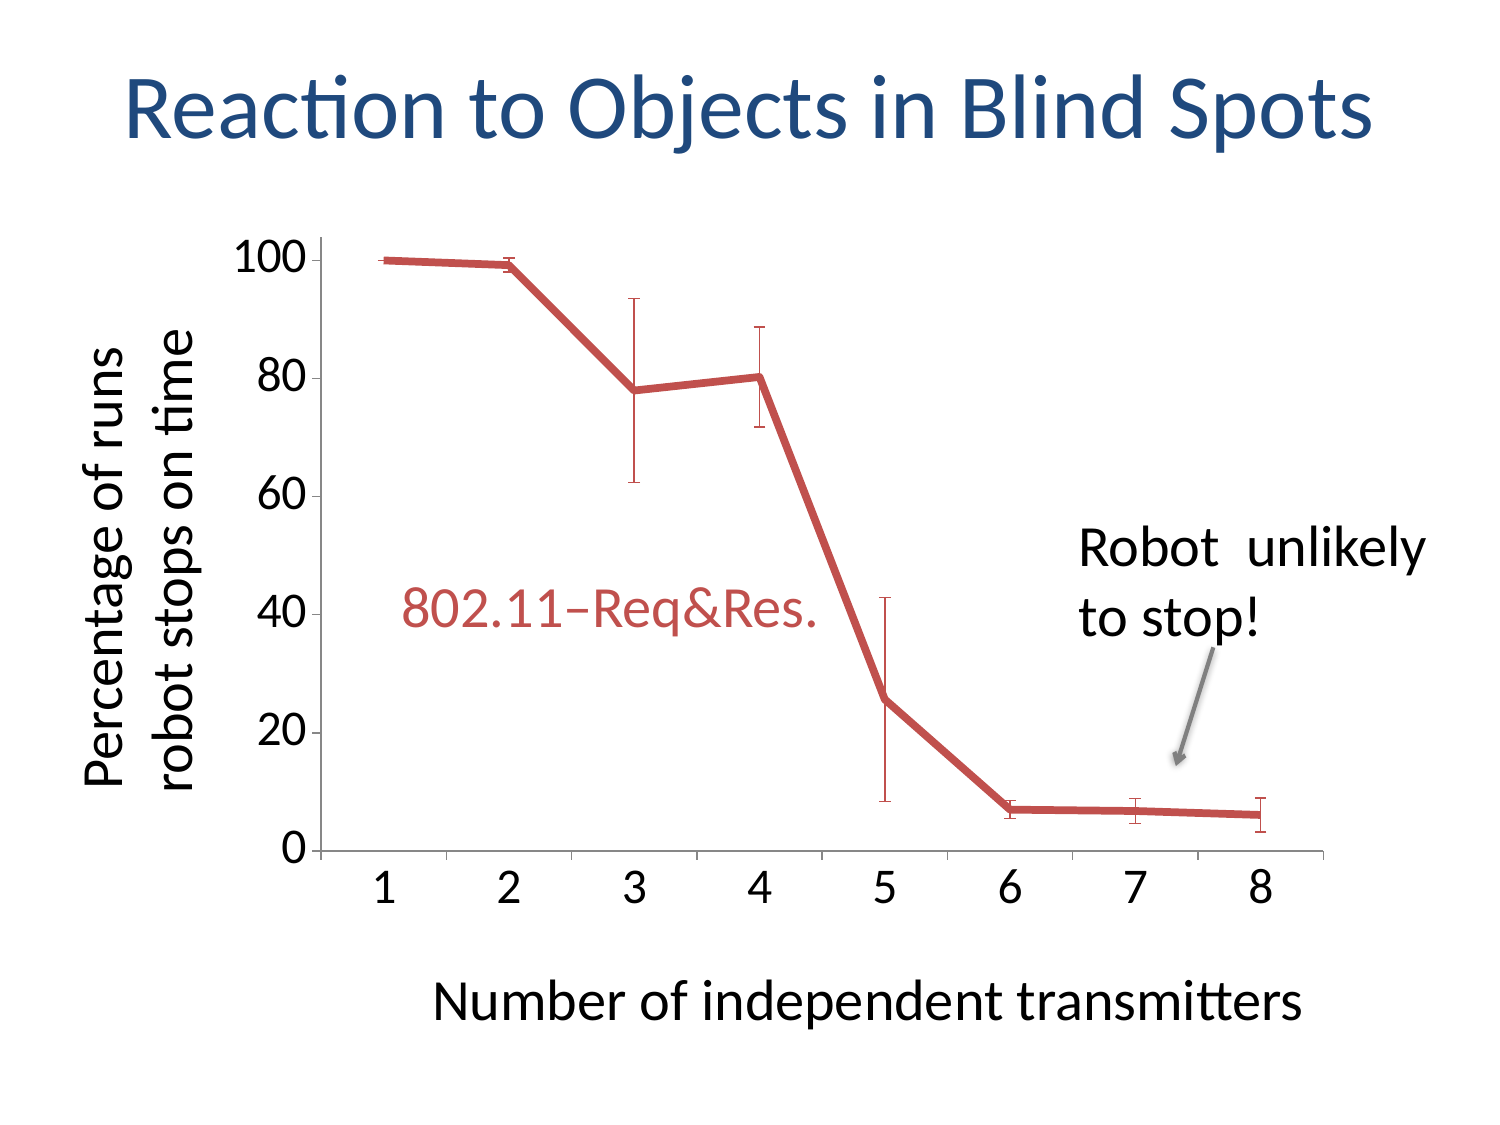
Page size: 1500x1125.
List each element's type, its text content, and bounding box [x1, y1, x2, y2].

text_box Robot unlikely to stop! [1372, 500, 1466, 656]
title Reaction to Objects in Blind Spots [0, 7, 1500, 196]
text_box Number of independent transmitters [417, 955, 1319, 1040]
chart [231, 217, 1368, 934]
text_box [1175, 647, 1214, 767]
text_box Percentage of runs robot stops on time [56, 314, 212, 809]
